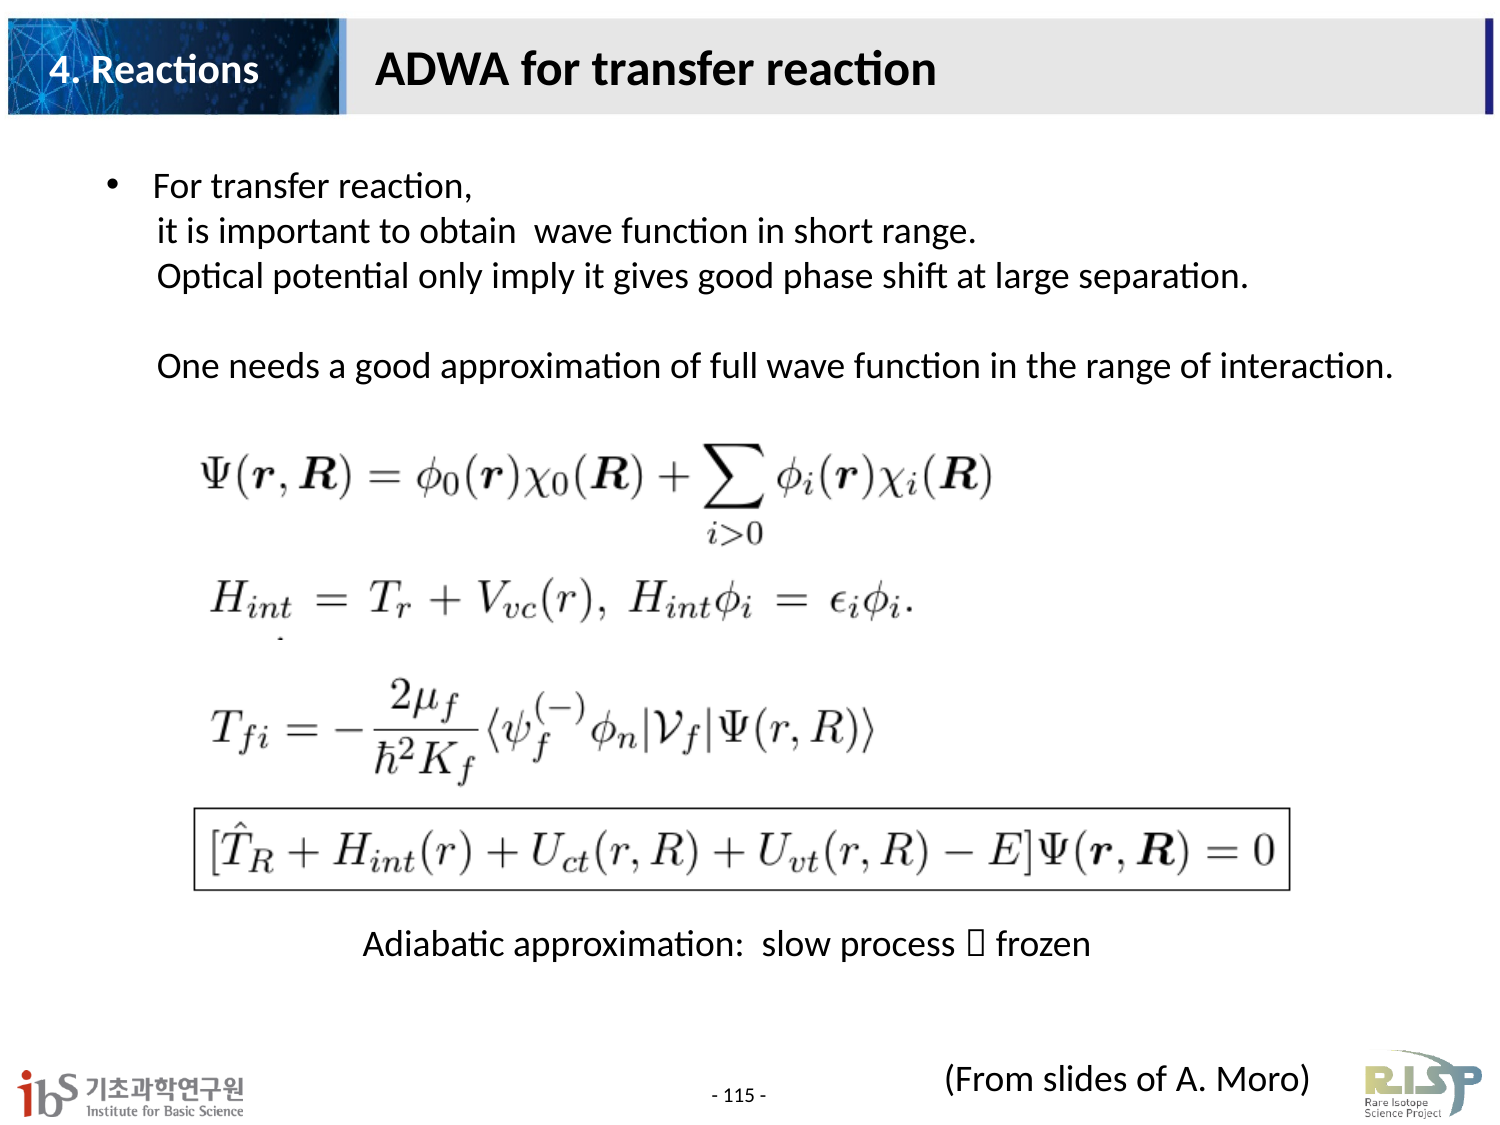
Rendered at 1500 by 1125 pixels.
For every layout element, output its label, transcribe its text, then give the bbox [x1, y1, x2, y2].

picture [2, 10, 1500, 130]
text_box (From slides of A. Moro) [929, 1046, 1327, 1107]
text_box For transfer reaction, it is important to obtain wave function in short range. Optical potential only imply it gives good phase shift at large separation. One needs a good approximation of full wave function in the range of interaction. [91, 153, 1412, 484]
picture [17, 1070, 243, 1117]
picture [1364, 1049, 1482, 1119]
picture [182, 422, 1011, 641]
picture [172, 660, 1311, 910]
text_box Adiabatic approximation: slow process  frozen [348, 911, 1115, 972]
